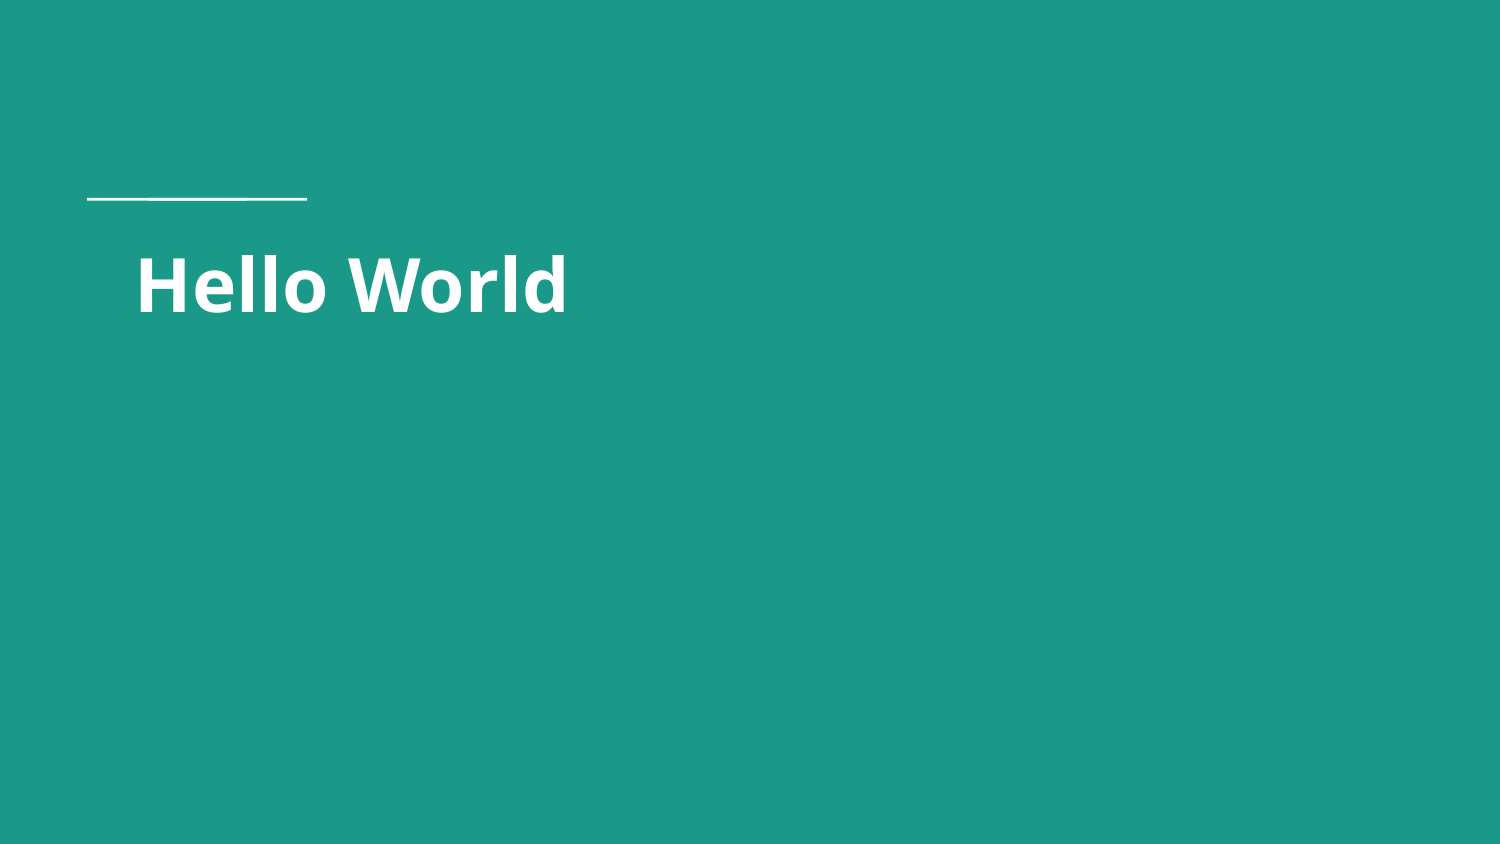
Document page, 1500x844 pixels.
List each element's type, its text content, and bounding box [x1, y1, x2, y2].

title Hello World [119, 216, 1381, 466]
